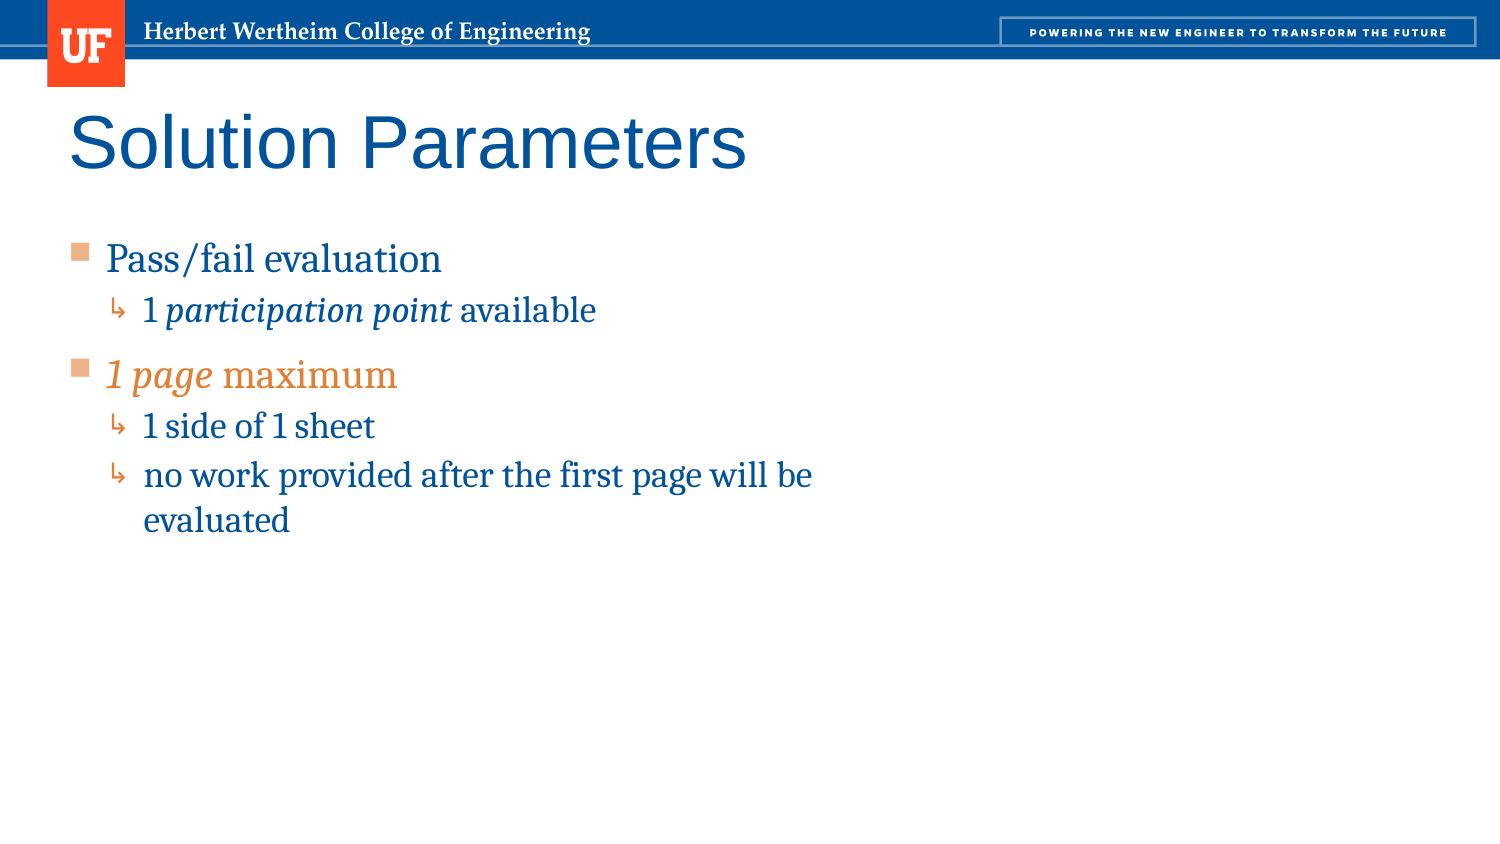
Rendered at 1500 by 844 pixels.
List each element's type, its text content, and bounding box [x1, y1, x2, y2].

title Solution Parameters [53, 86, 1414, 224]
picture [0, 0, 1500, 87]
list Pass/fail evaluation 1 participation point available 1 page maximum 1 side of 1 sheet no work provided after the first page will be evaluated [53, 223, 983, 803]
